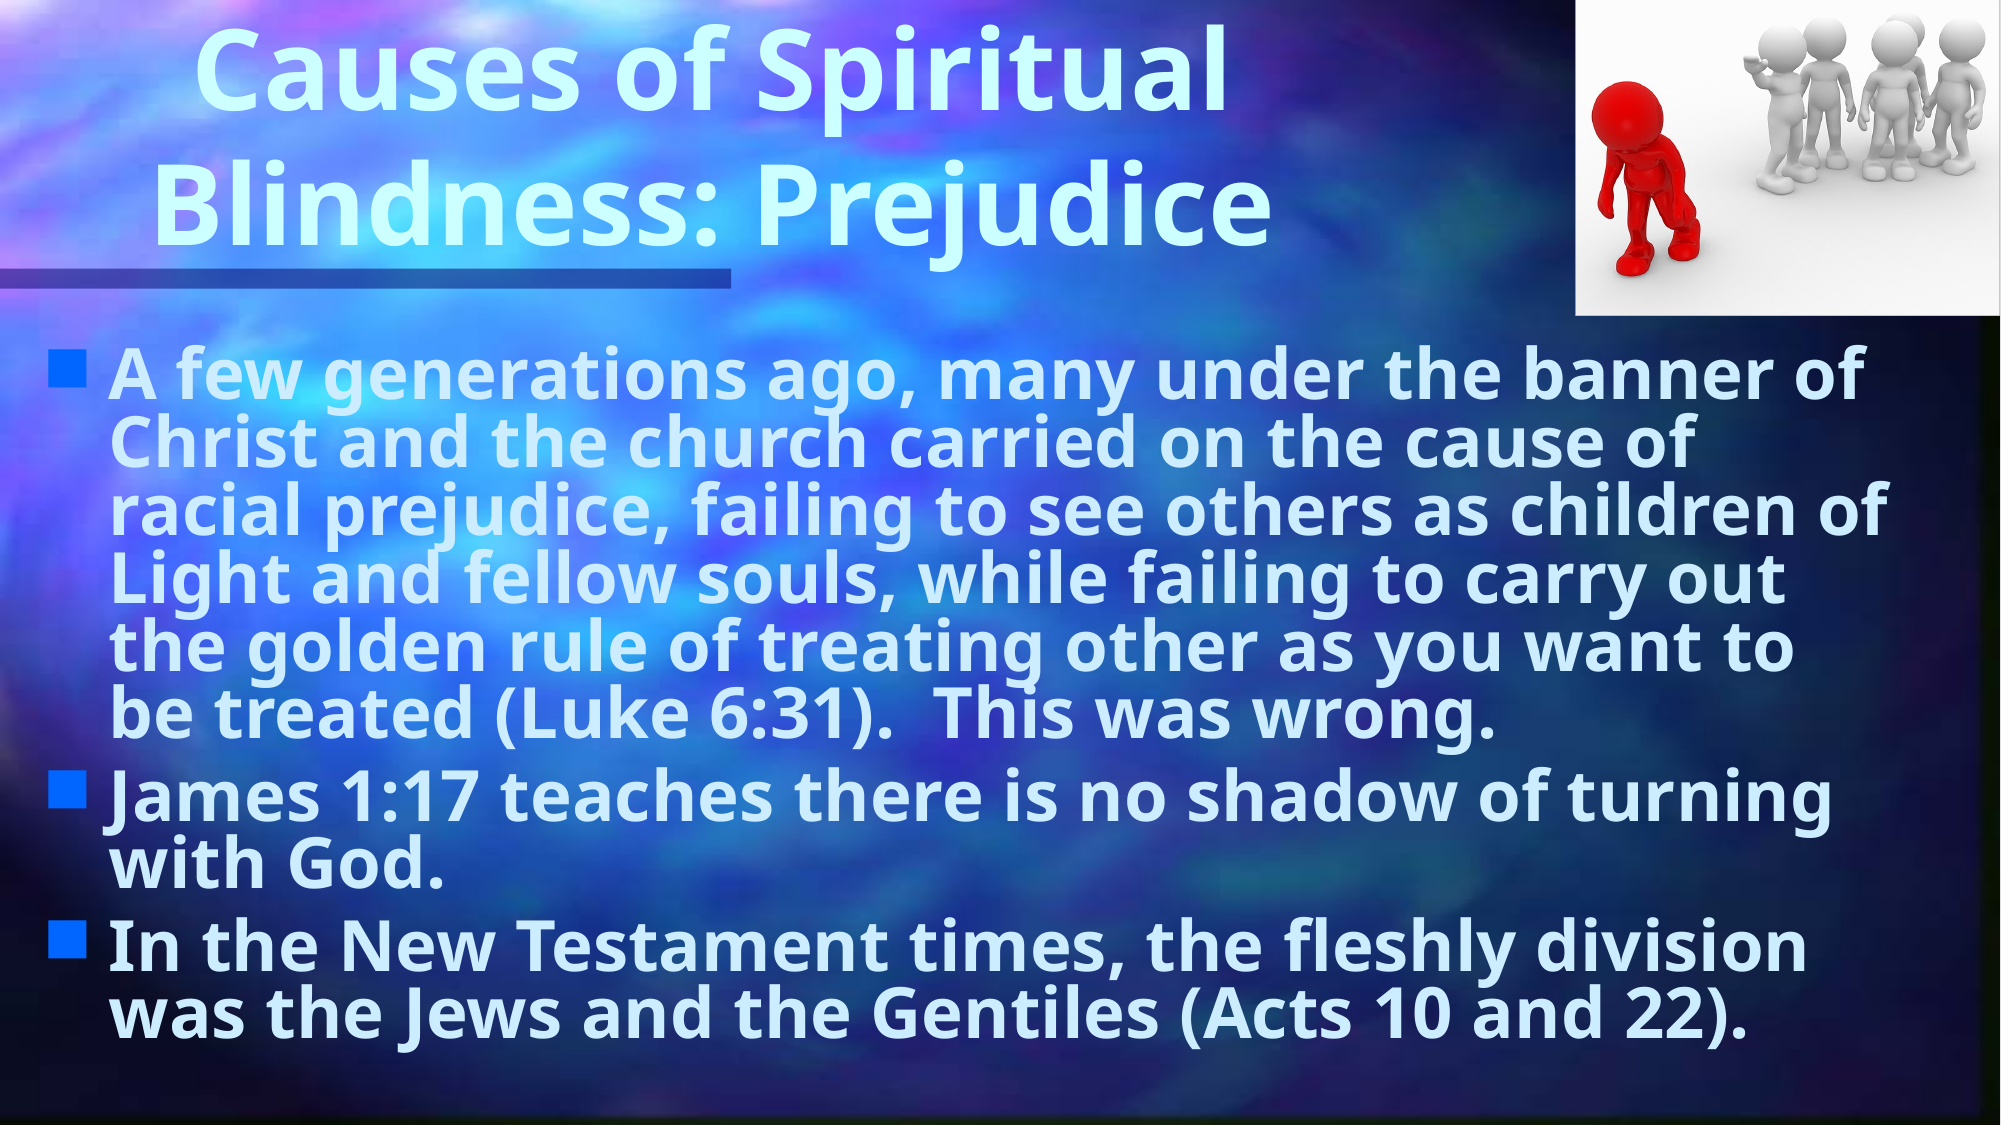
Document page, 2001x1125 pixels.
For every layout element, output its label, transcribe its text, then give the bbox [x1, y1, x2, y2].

picture [0, 0, 2001, 1125]
list A few generations ago, many under the banner of Christ and the church carried on the cause of racial prejudice, failing to see others as children of Light and fellow souls, while failing to carry out the golden rule of treating other as you want to be treated (Luke 6:31). This was wrong. James 1:17 teaches there is no shadow of turning with God. In the New Testament times, the fleshly division was the Jews and the Gentiles (Acts 10 and 22). [37, 337, 1913, 1125]
title Causes of Spiritual Blindness: Prejudice [12, 24, 1413, 275]
